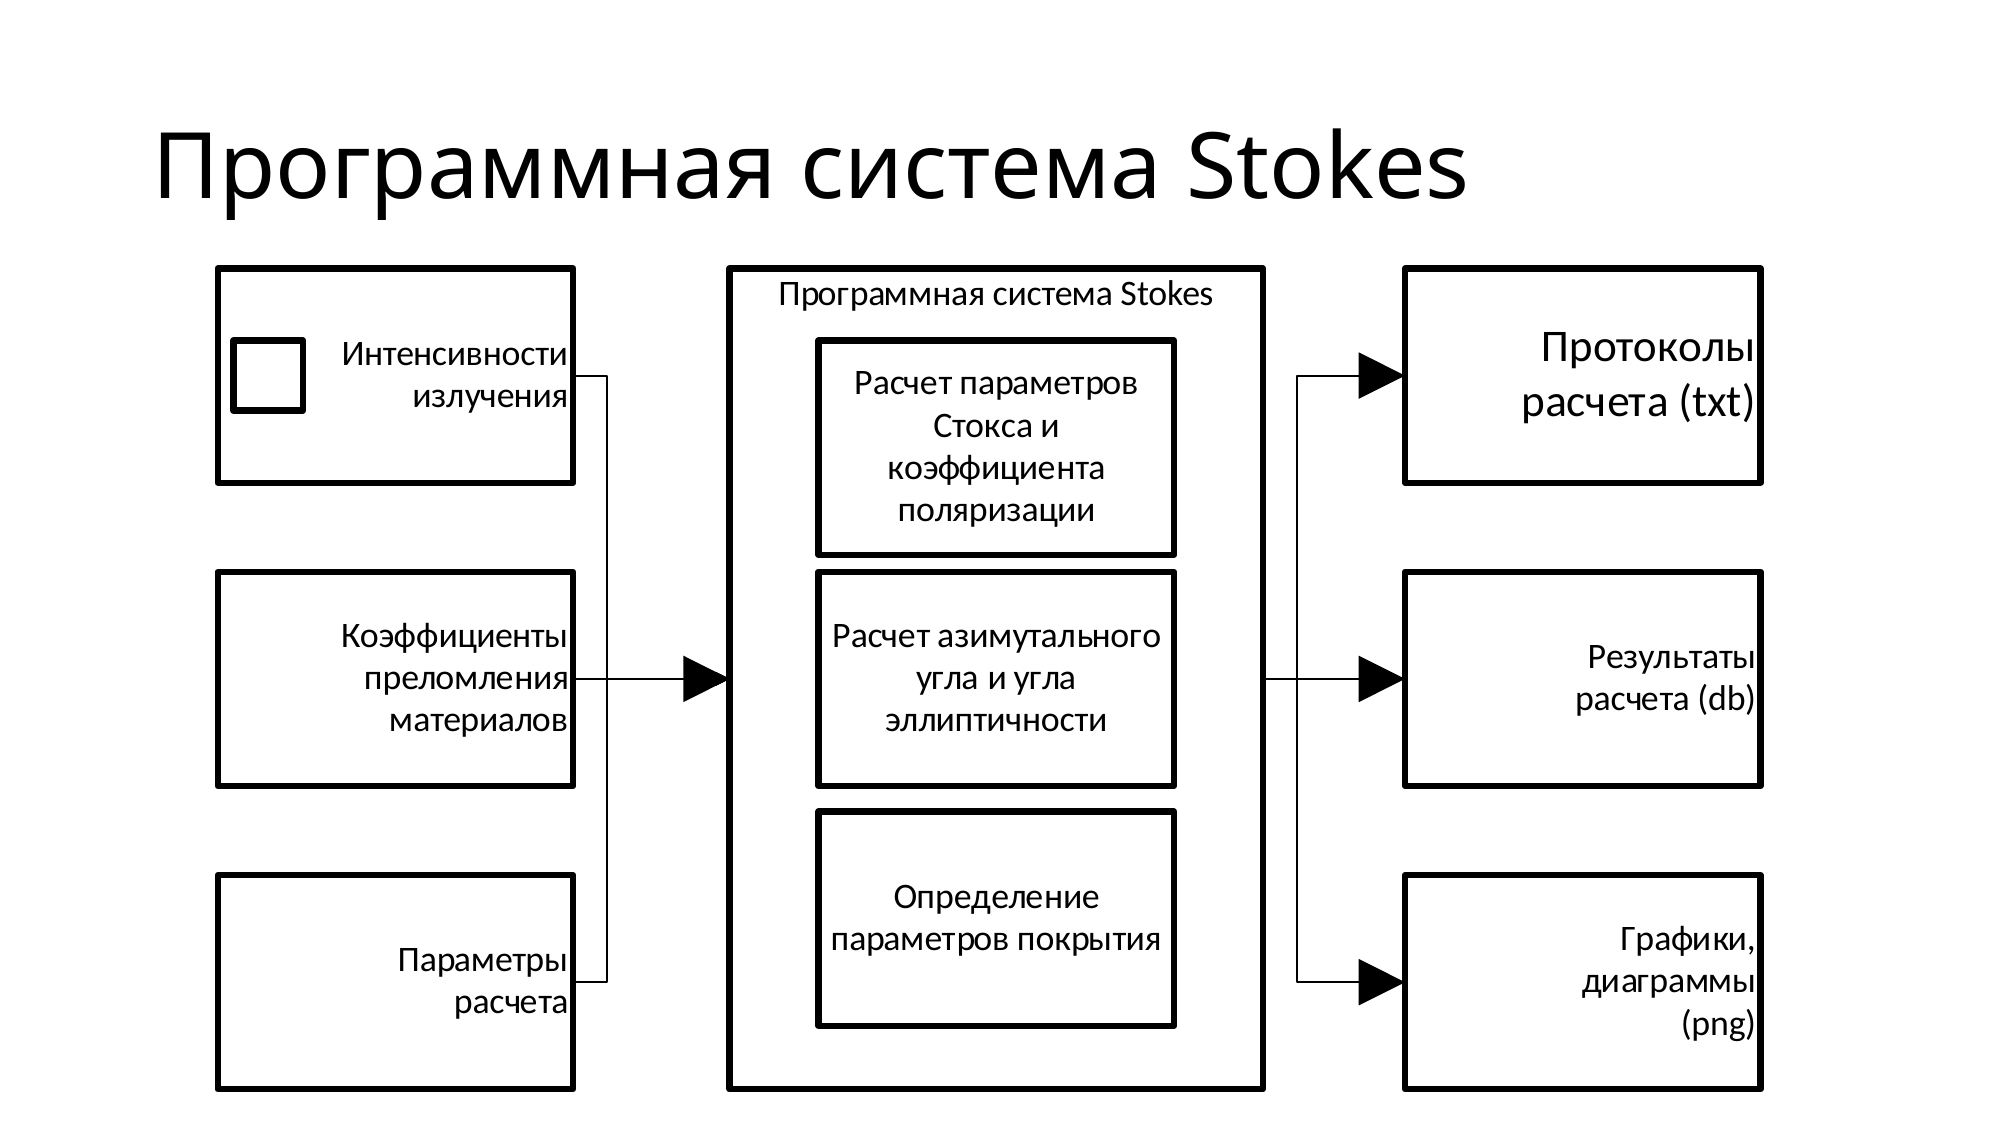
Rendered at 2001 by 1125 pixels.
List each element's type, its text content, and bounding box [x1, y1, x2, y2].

picture [211, 259, 1789, 1093]
title Программная система Stokes [137, 59, 1863, 278]
